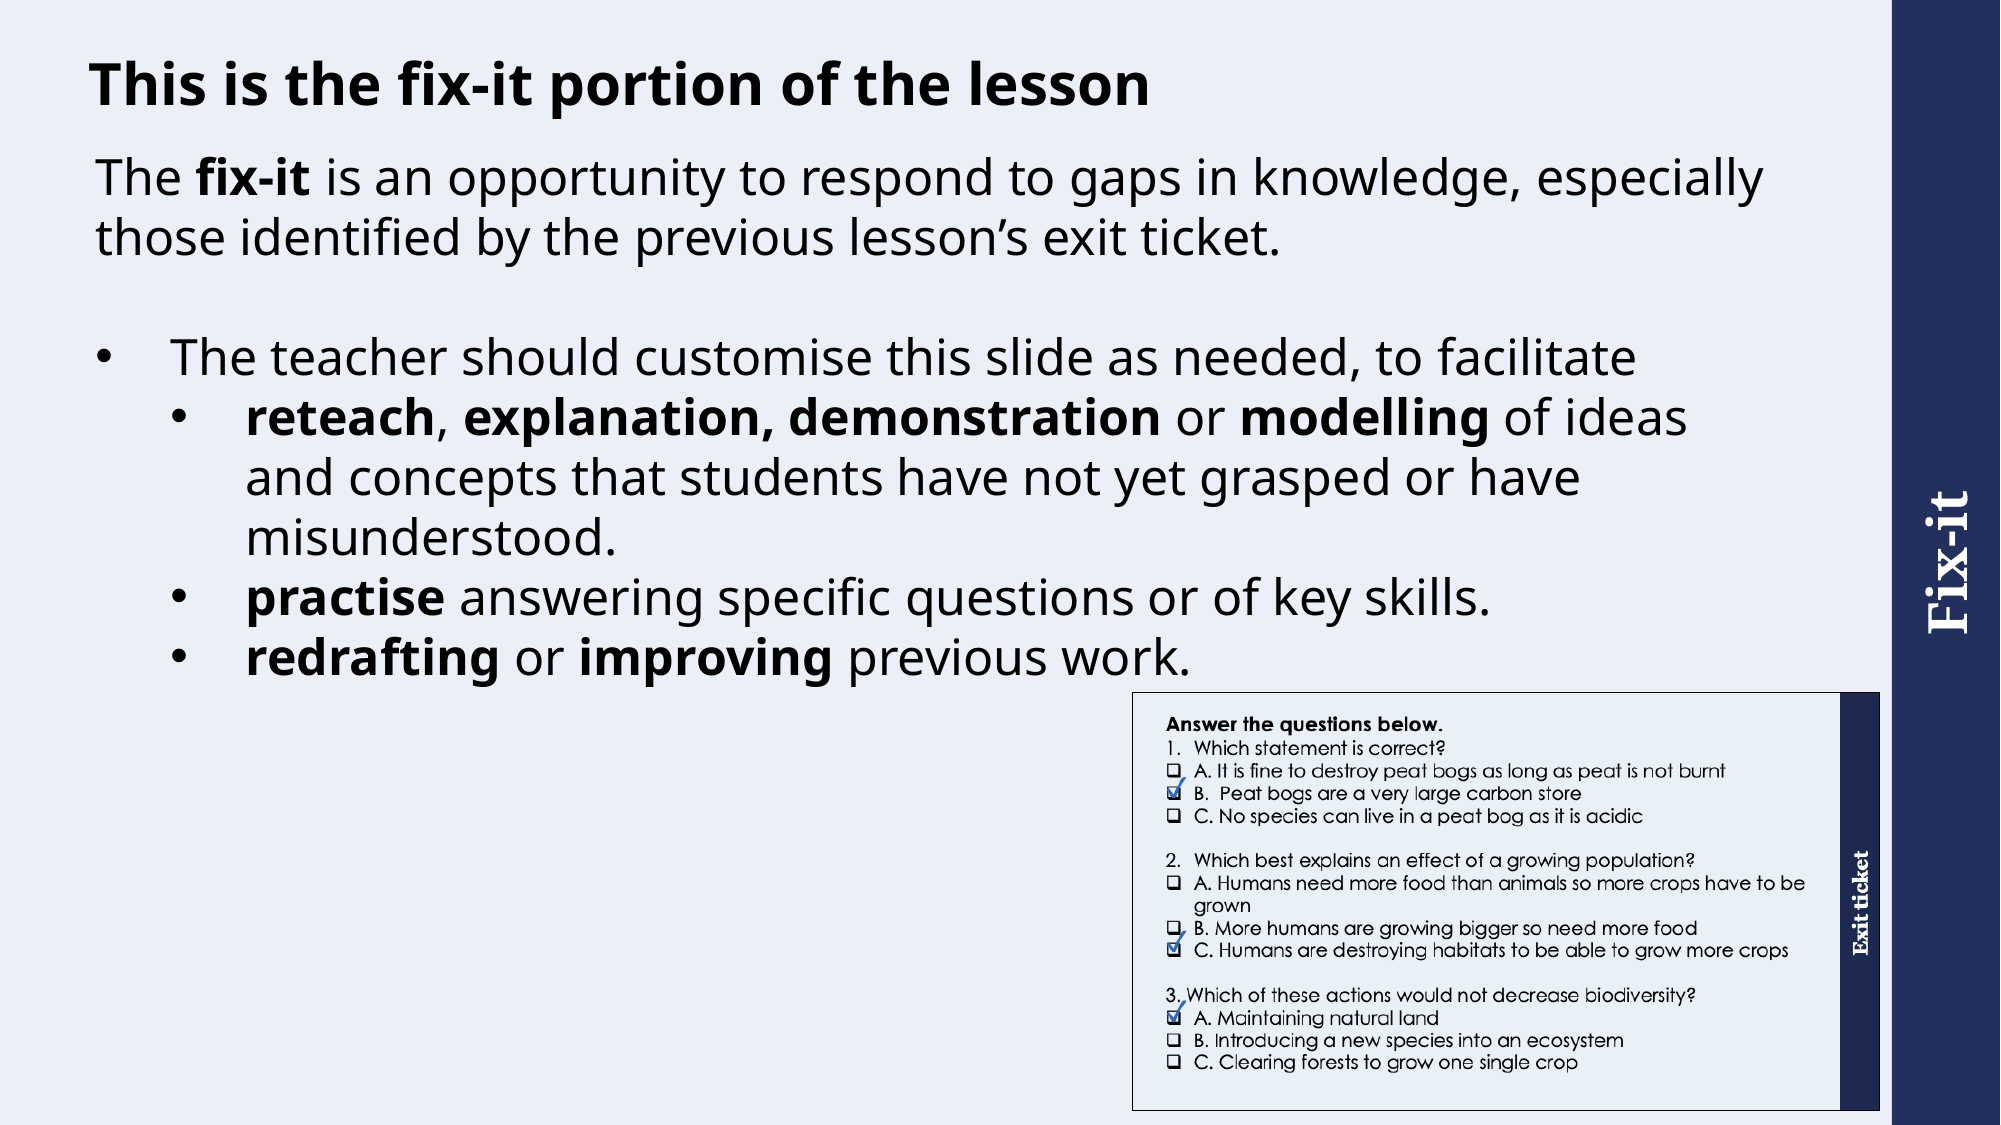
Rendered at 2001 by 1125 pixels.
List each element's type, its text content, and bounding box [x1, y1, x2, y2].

title This is the fix-it portion of the lesson [88, 0, 1831, 119]
picture [1132, 692, 1880, 1111]
text_box The fix-it is an opportunity to respond to gaps in knowledge, especially those identified by the previous lesson’s exit ticket. The teacher should customise this slide as needed, to facilitate reteach, explanation, demonstration or modelling of ideas and concepts that students have not yet grasped or have misunderstood. practise answering specific questions or of key skills. redrafting or improving previous work. [80, 78, 1788, 729]
